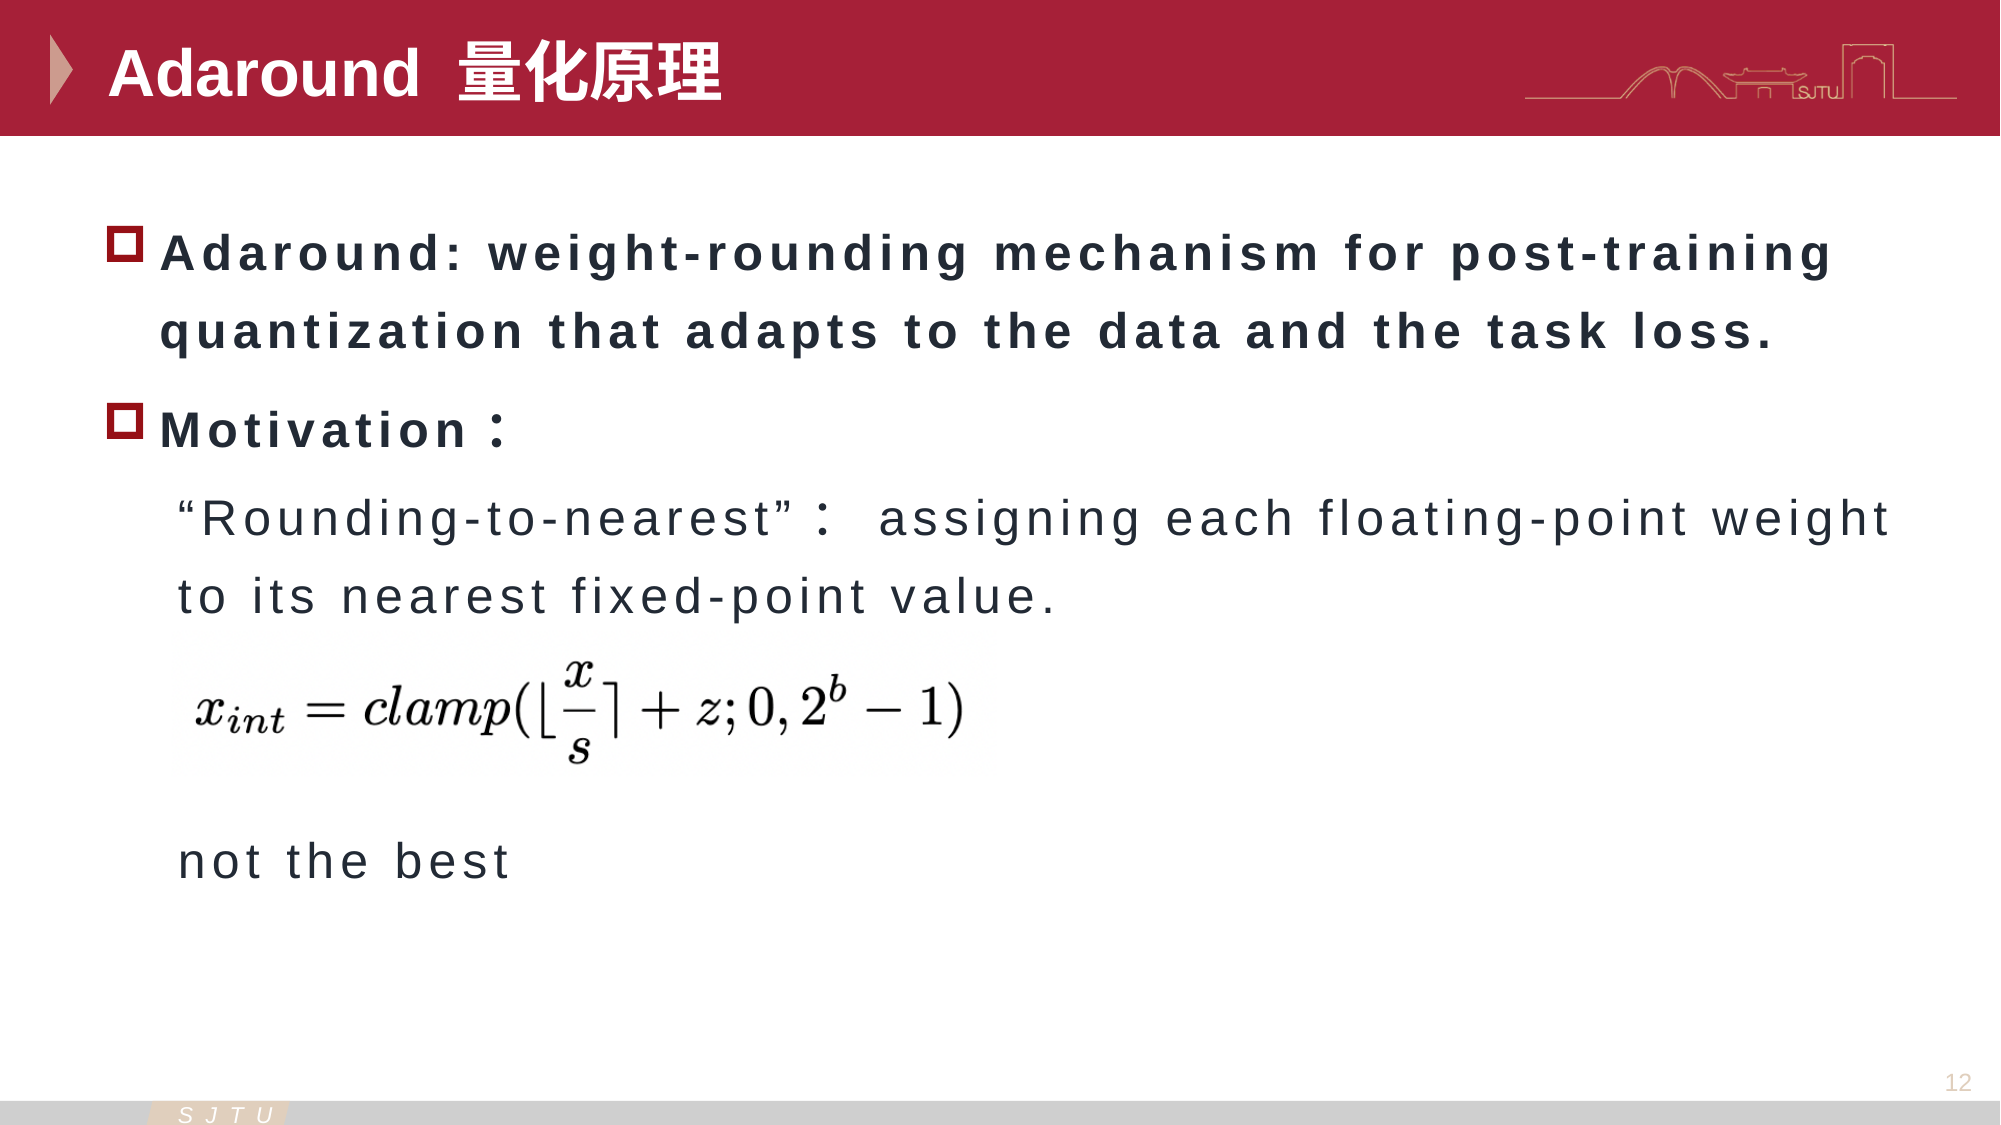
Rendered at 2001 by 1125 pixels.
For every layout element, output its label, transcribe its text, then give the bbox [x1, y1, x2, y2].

picture [171, 630, 997, 777]
slide_number 12 [1817, 1053, 1988, 1110]
list Adaround 量化原理 [92, 20, 1696, 119]
list Adaround: weight-rounding mechanism for post-training quantization that adapts to the data and the task loss. Motivation： “Rounding-to-nearest”：assigning each floating-point weight to its nearest fixed-point value. not the best [88, 195, 1922, 1021]
